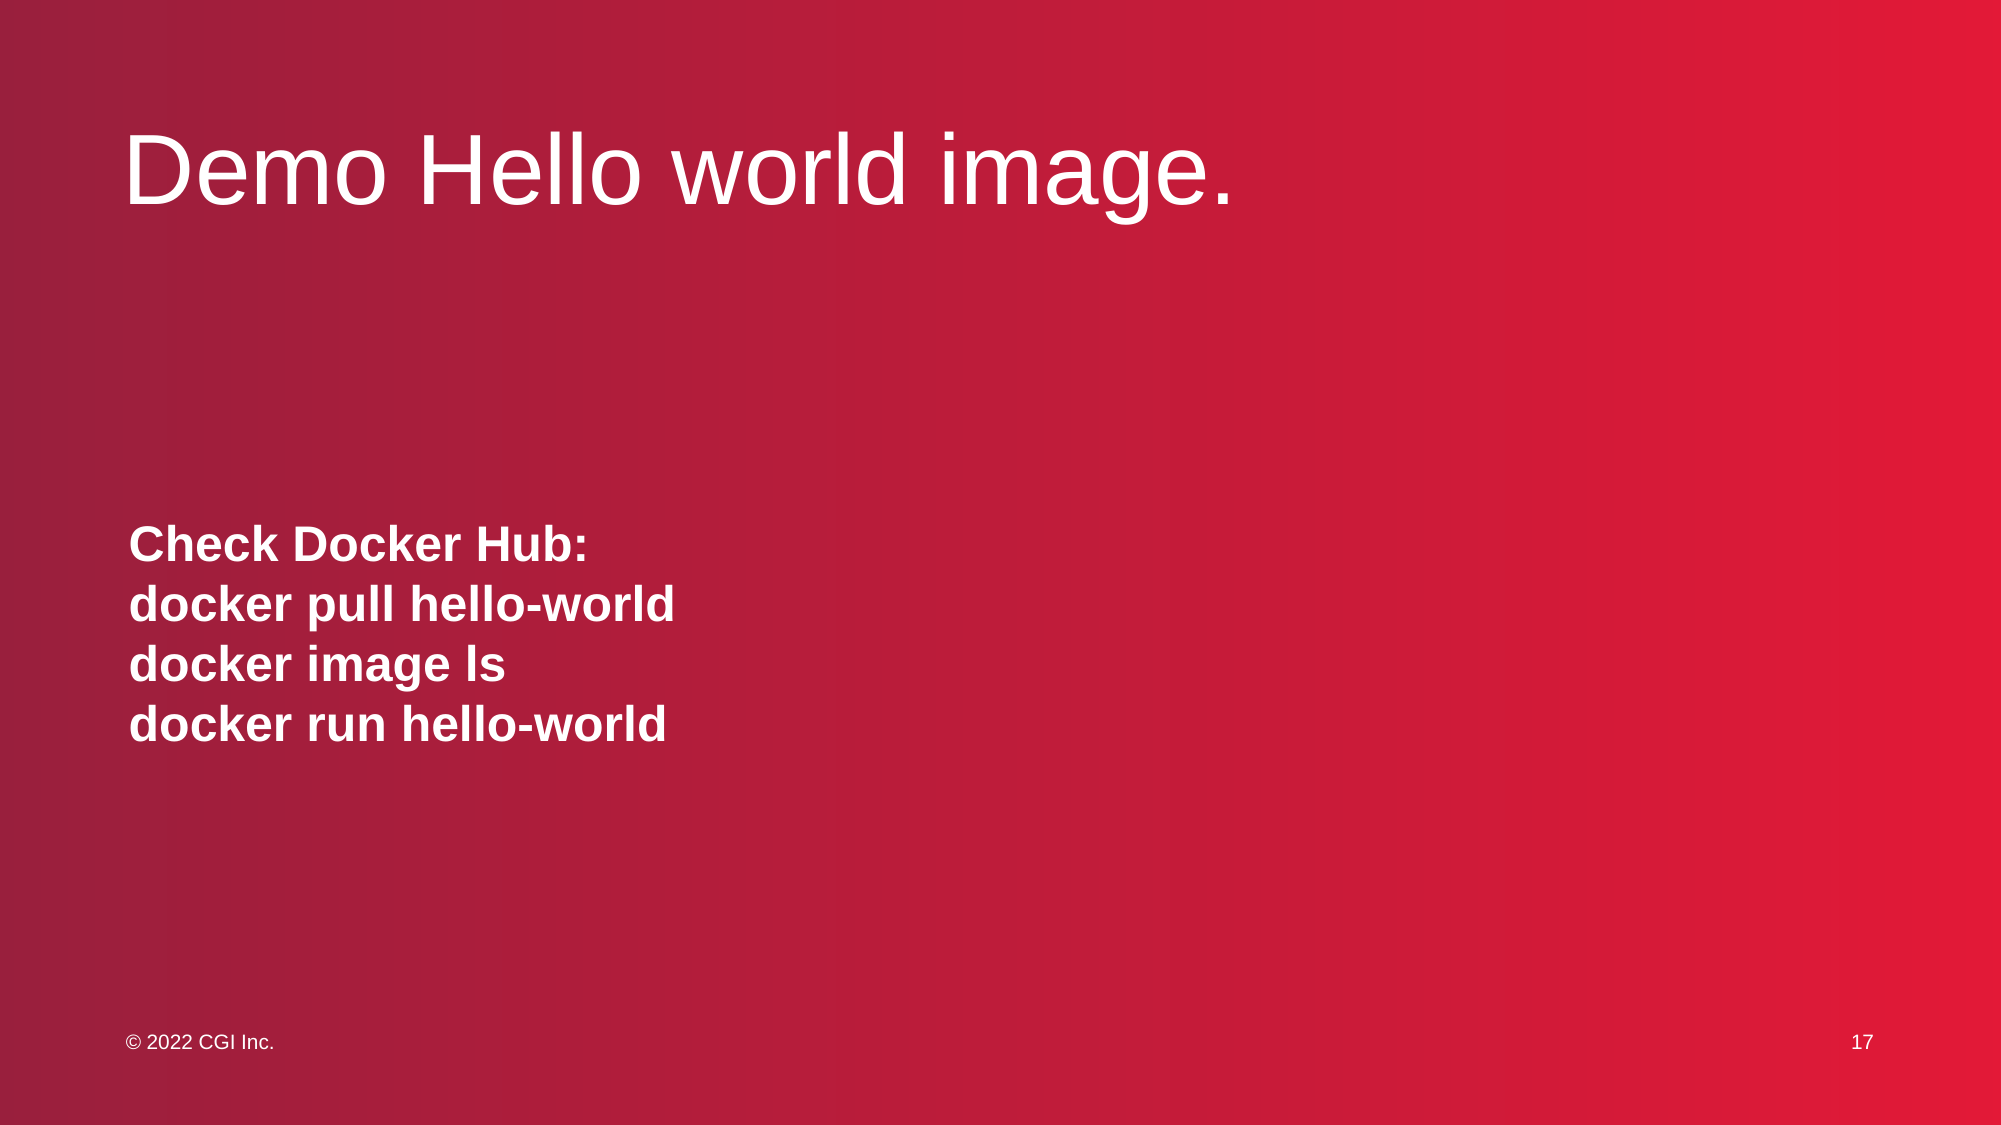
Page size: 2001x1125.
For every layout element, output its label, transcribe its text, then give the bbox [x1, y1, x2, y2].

slide_number 17 [1831, 1027, 1875, 1056]
title Demo Hello world image. [122, 104, 1282, 470]
subtitle Check Docker Hub: docker pull hello-world docker image ls docker run hello-world [128, 511, 1133, 849]
